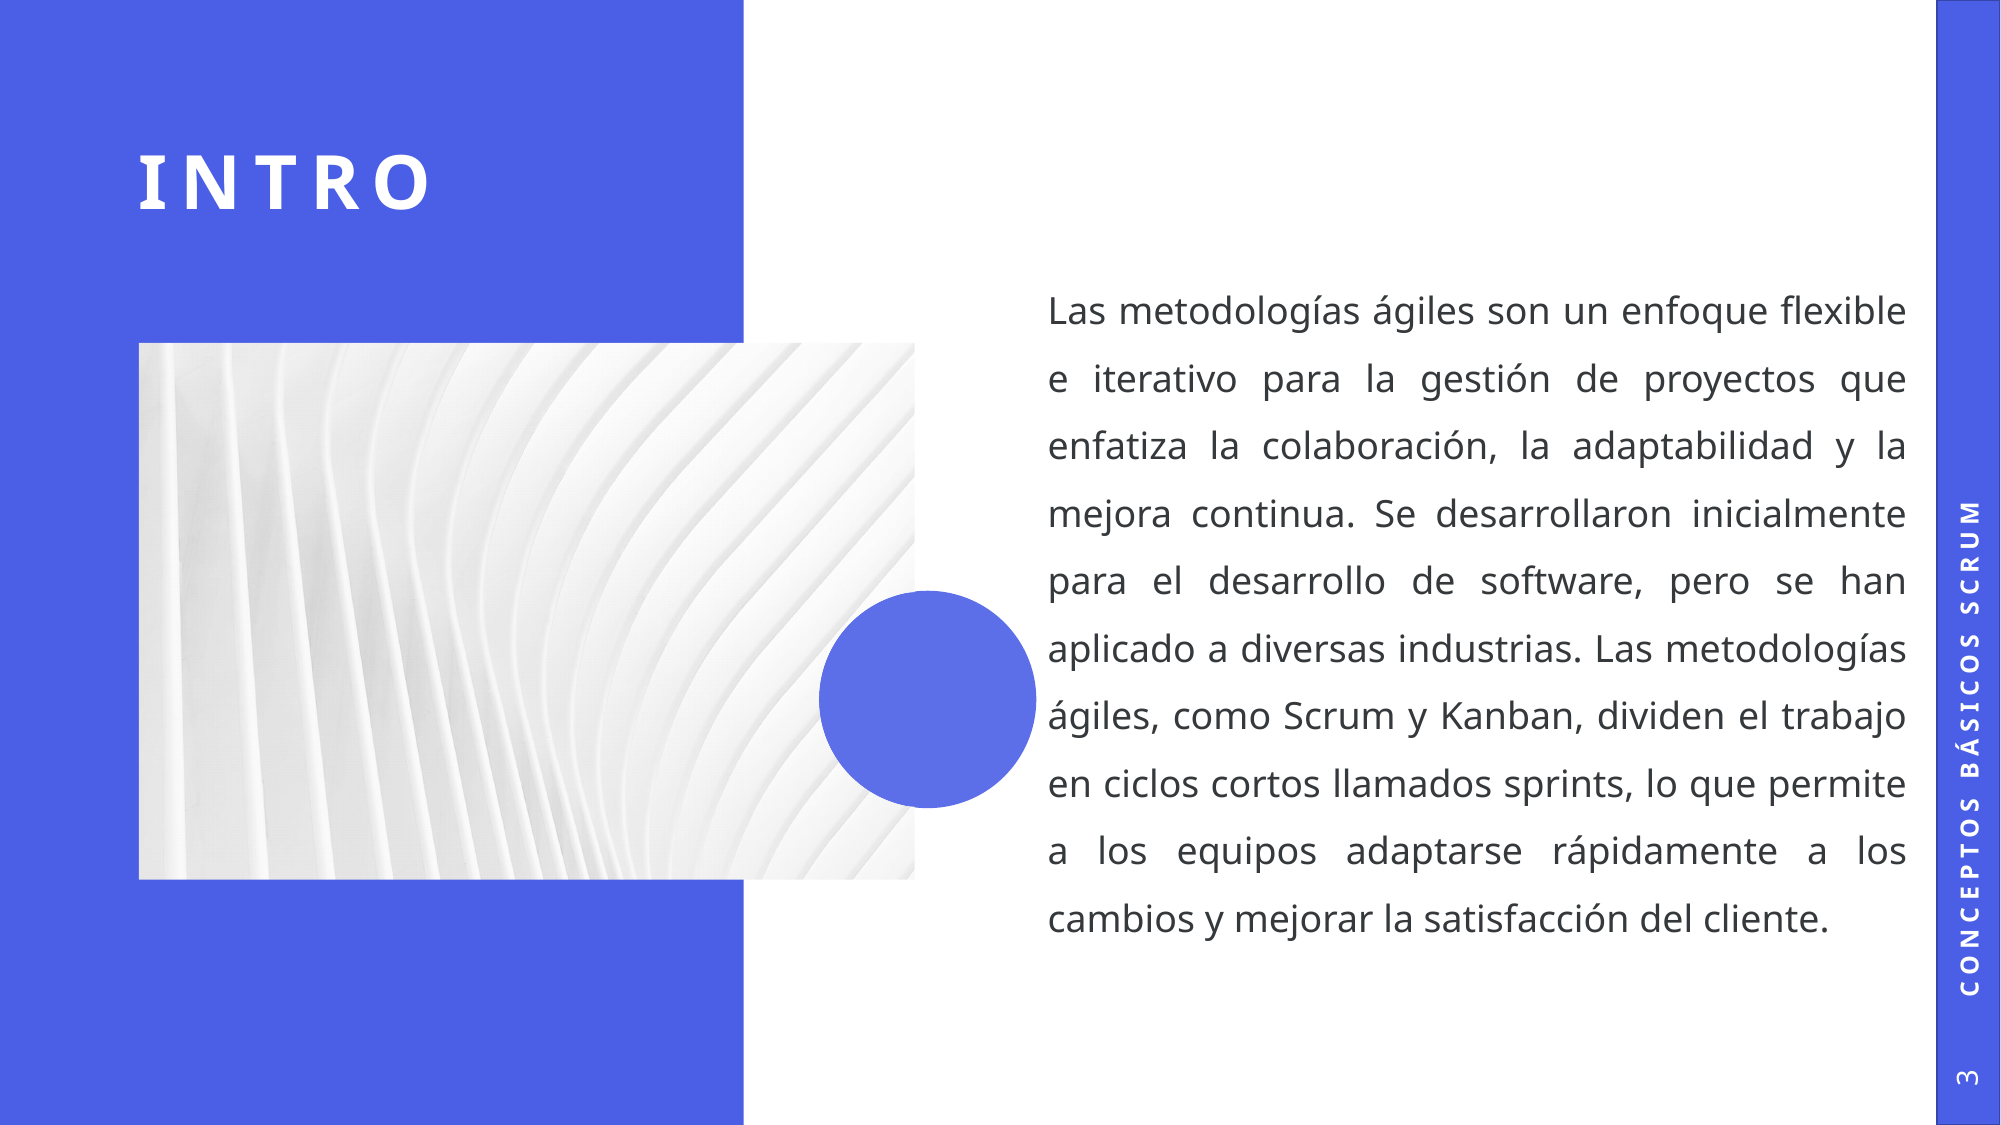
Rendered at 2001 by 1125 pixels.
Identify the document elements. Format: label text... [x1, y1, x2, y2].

picture [138, 342, 915, 880]
list Las metodologías ágiles son un enfoque flexible e iterativo para la gestión de proyectos que enfatiza la colaboración, la adaptabilidad y la mejora continua. Se desarrollaron inicialmente para el desarrollo de software, pero se han aplicado a diversas industrias. Las metodologías ágiles, como Scrum y Kanban, dividen el trabajo en ciclos cortos llamados sprints, lo que permite a los equipos adaptarse rápidamente a los cambios y mejorar la satisfacción del cliente. [1047, 264, 1908, 981]
footer Conceptos básicos scrum [1937, 0, 2000, 1032]
title INTRO [139, 145, 1863, 331]
slide_number 3 [1937, 1032, 2000, 1125]
